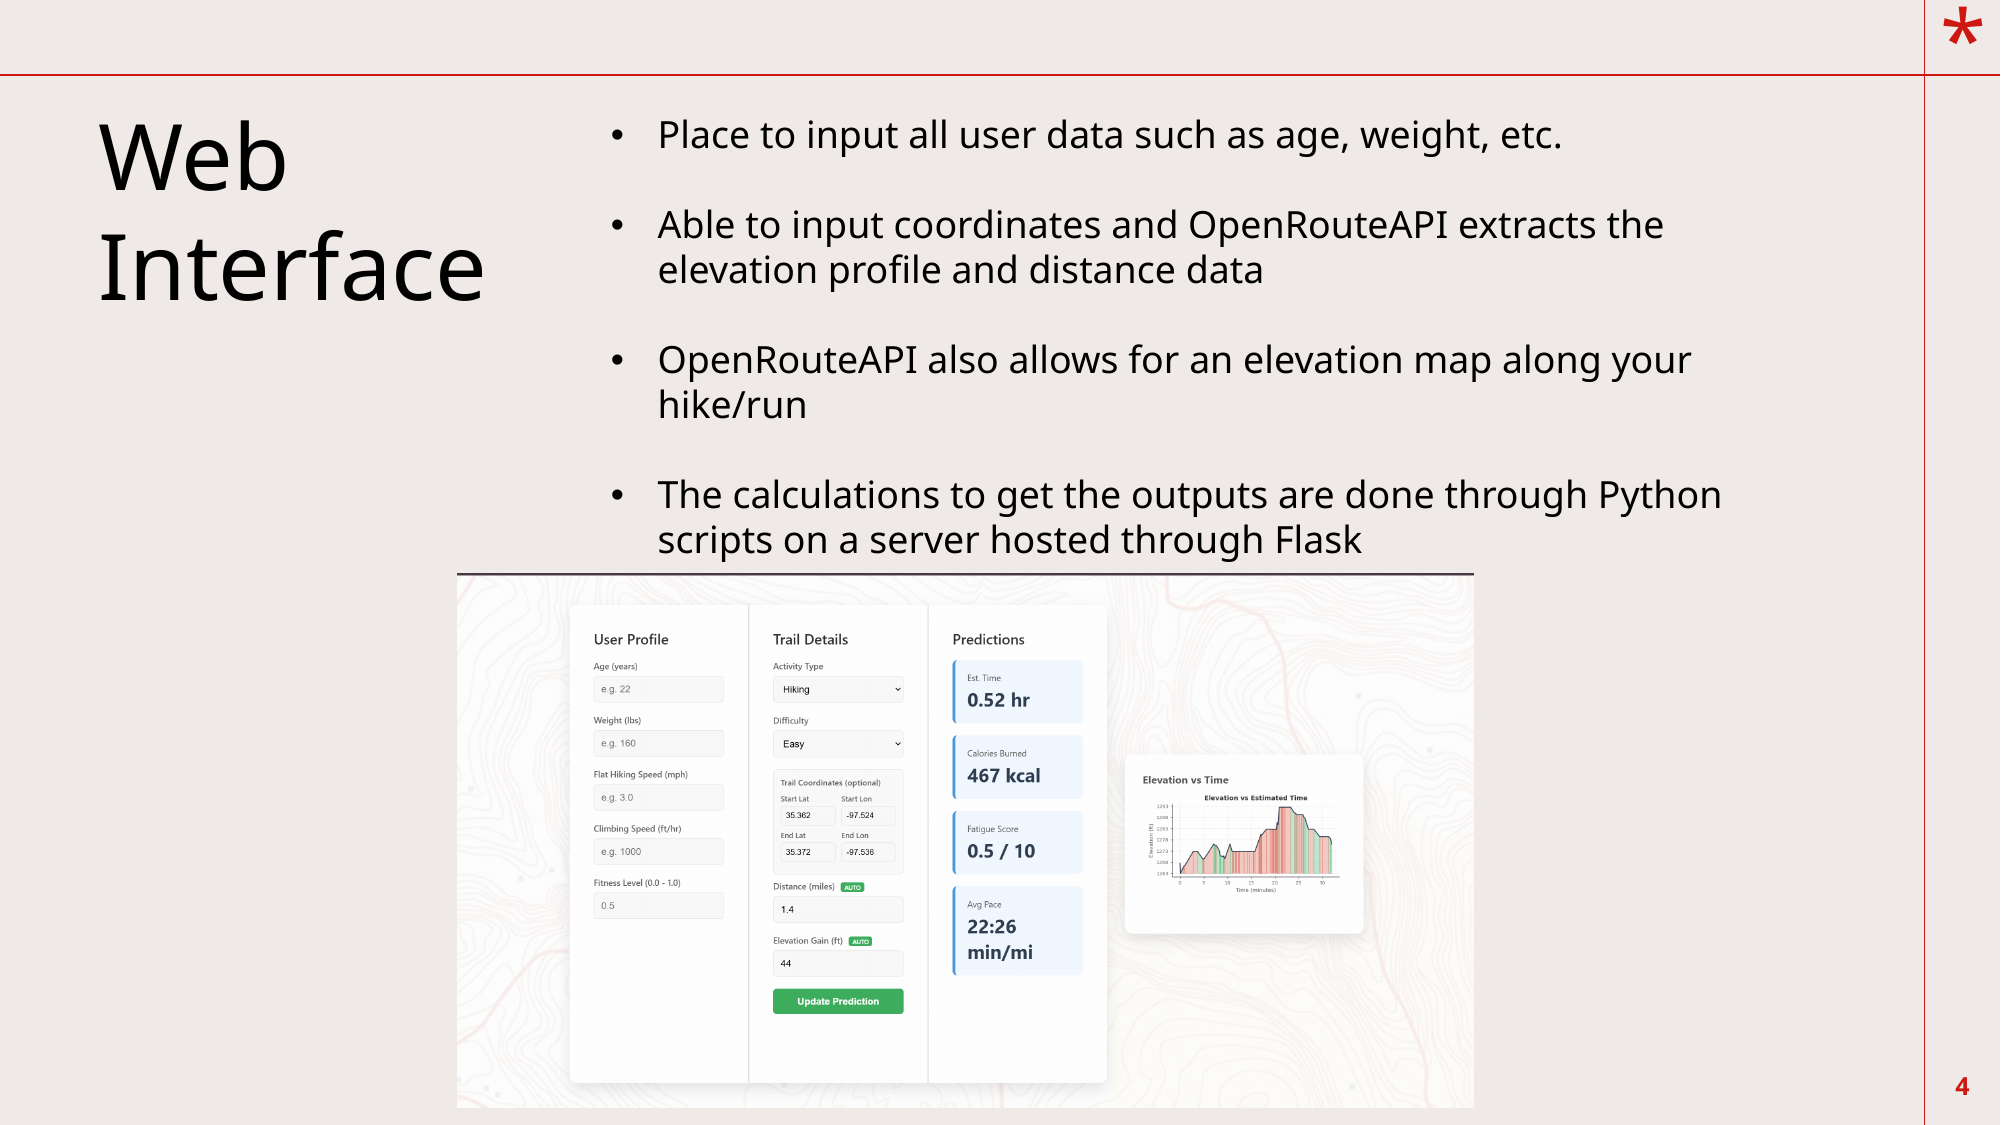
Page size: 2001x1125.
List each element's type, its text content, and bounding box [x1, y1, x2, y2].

slide_number 4 [1925, 1050, 2000, 1125]
text_box Web Interface [83, 91, 675, 327]
text_box Place to input all user data such as age, weight, etc. Able to input coordinates and OpenRouteAPI extracts the elevation profile and distance data OpenRouteAPI also allows for an elevation map along your hike/run The calculations to get the outputs are done through Python scripts on a server hosted through Flask [595, 104, 1784, 569]
picture [457, 573, 1474, 1108]
